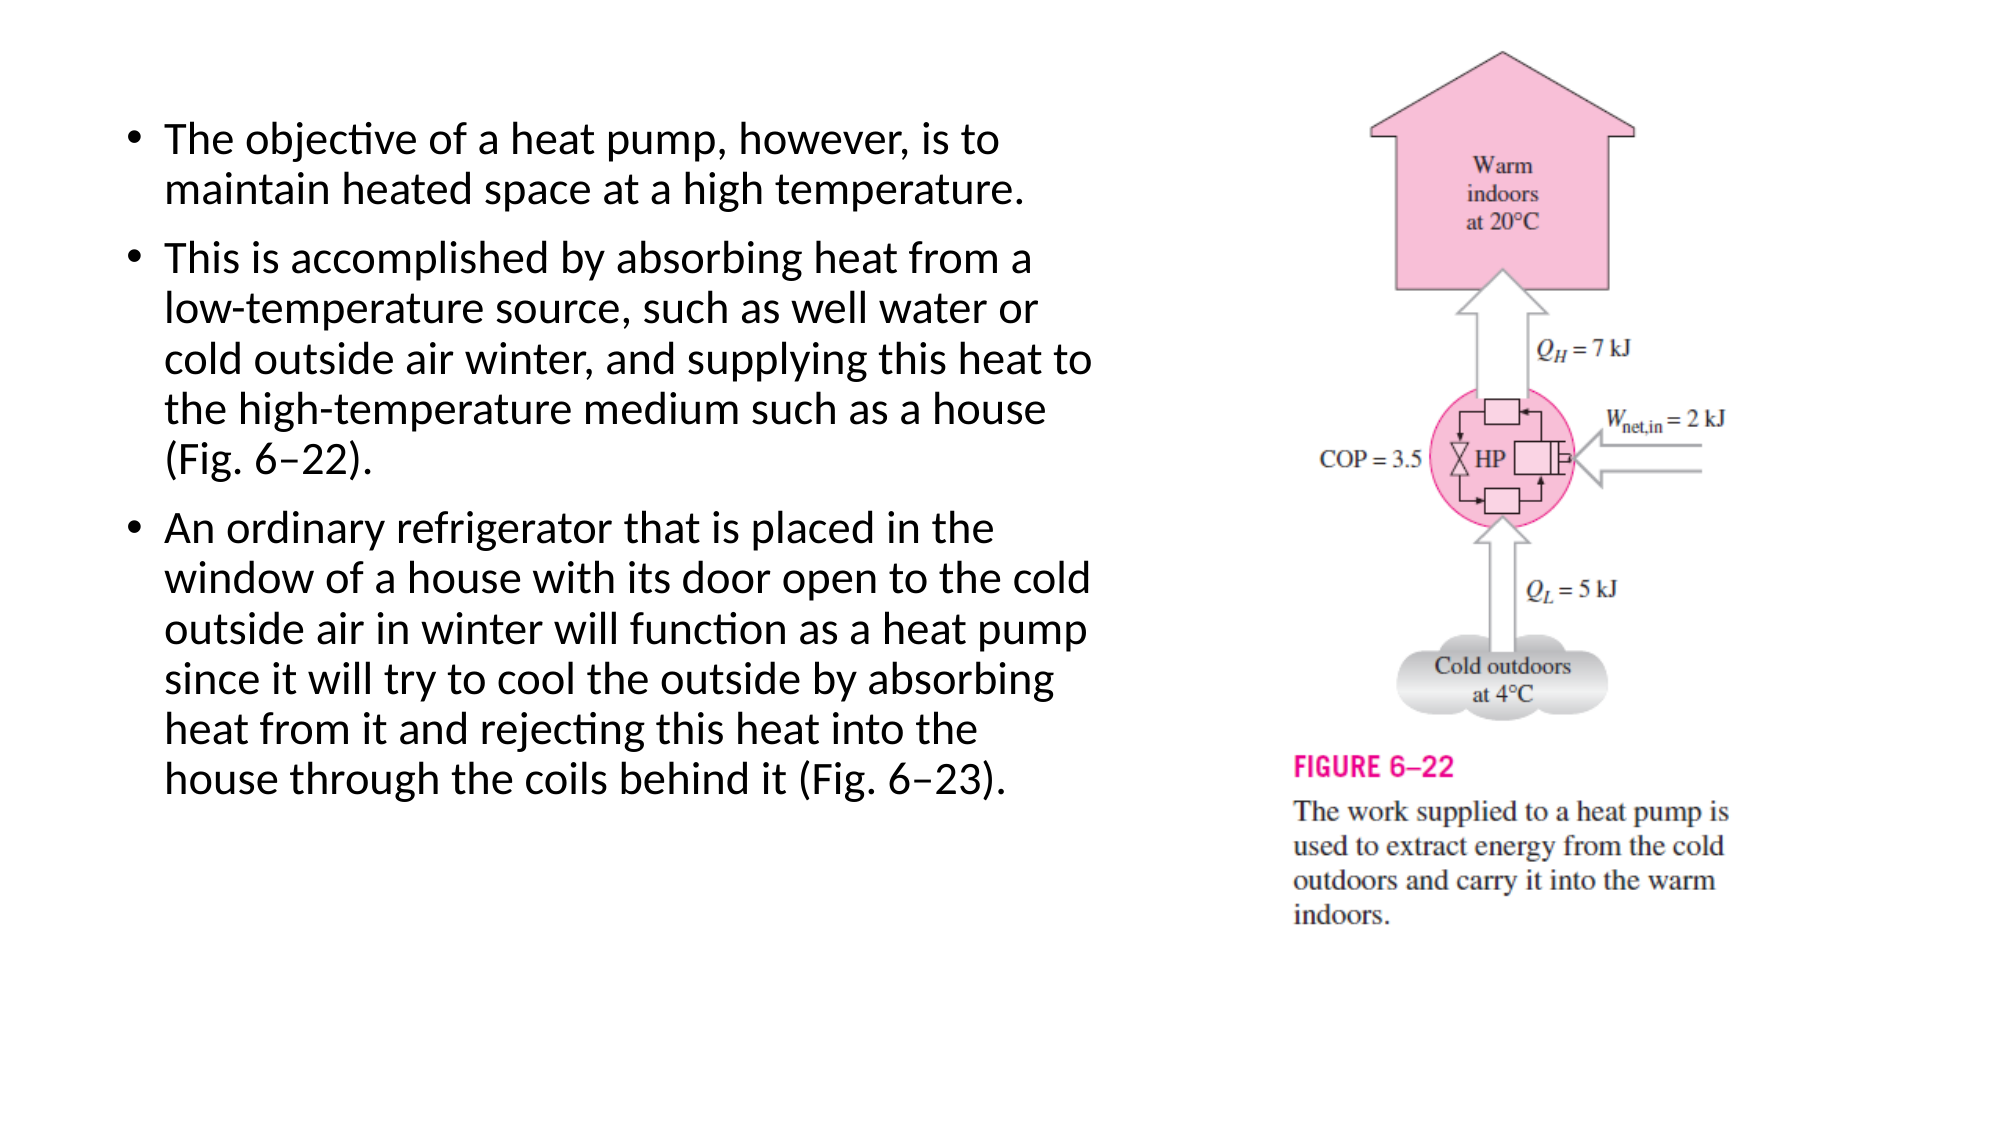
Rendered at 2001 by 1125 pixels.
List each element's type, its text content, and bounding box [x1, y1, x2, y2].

picture [1279, 28, 1776, 951]
list The objective of a heat pump, however, is to maintain heated space at a high temperature. This is accomplished by absorbing heat from a low-temperature source, such as well water or cold outside air winter, and supplying this heat to the high-temperature medium such as a house (Fig. 6–22). An ordinary refrigerator that is placed in the window of a house with its door open to the cold outside air in winter will function as a heat pump since it will try to cool the outside by absorbing heat from it and rejecting this heat into the house through the coils behind it (Fig. 6–23). [111, 106, 1116, 821]
